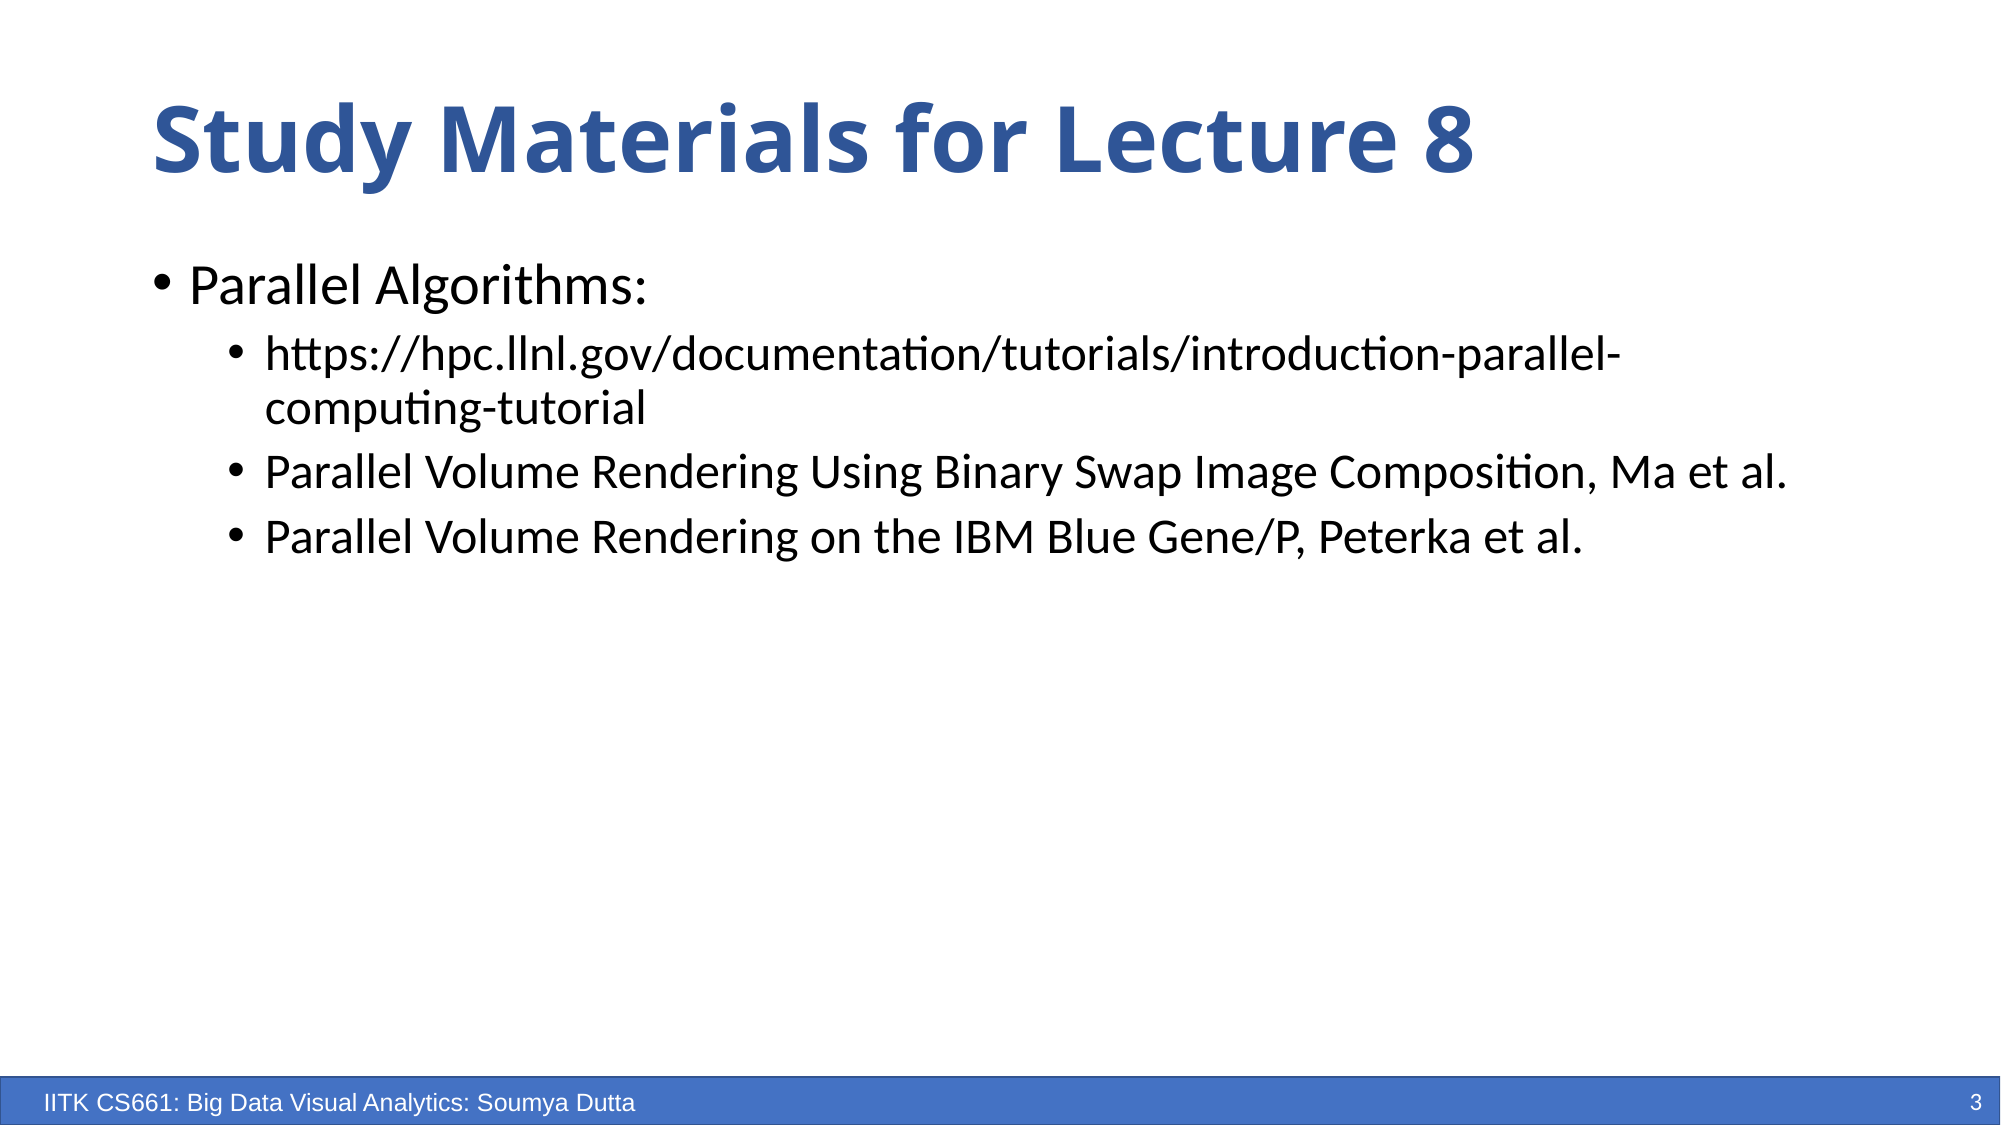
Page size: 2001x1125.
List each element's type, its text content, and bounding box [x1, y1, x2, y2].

text_box Parallel Algorithms: https://hpc.llnl.gov/documentation/tutorials/introduction-parallel-computing-tutorial Parallel Volume Rendering Using Binary Swap Image Composition, Ma et al. Parallel Volume Rendering on the IBM Blue Gene/P, Peterka et al. [137, 246, 1863, 1032]
text_box Study Materials for Lecture 8 [137, 74, 1863, 212]
